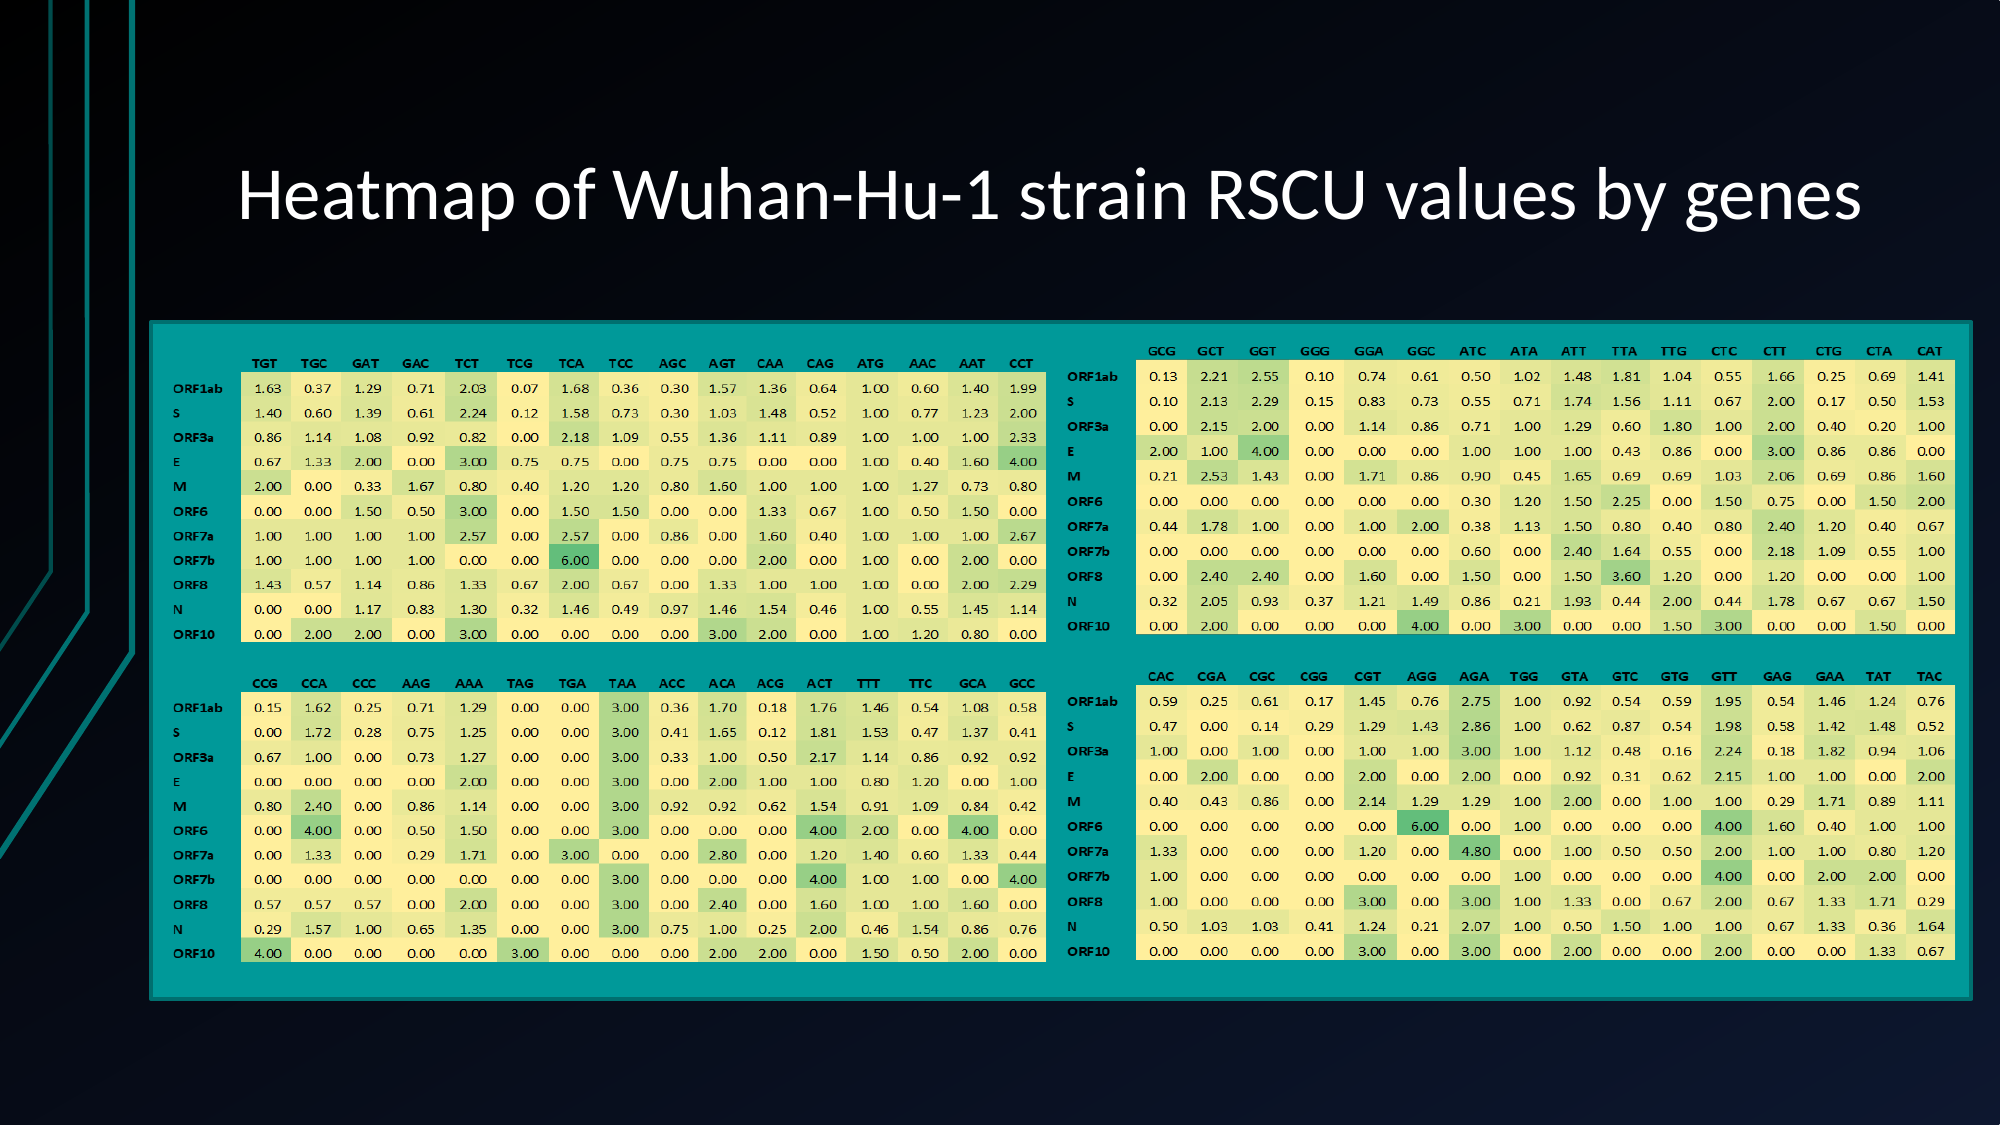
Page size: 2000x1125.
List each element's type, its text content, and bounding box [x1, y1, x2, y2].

title Heatmap of Wuhan-Hu-1 strain RSCU values by genes [199, 45, 1900, 246]
picture [161, 338, 1972, 984]
text_box [150, 322, 1972, 999]
